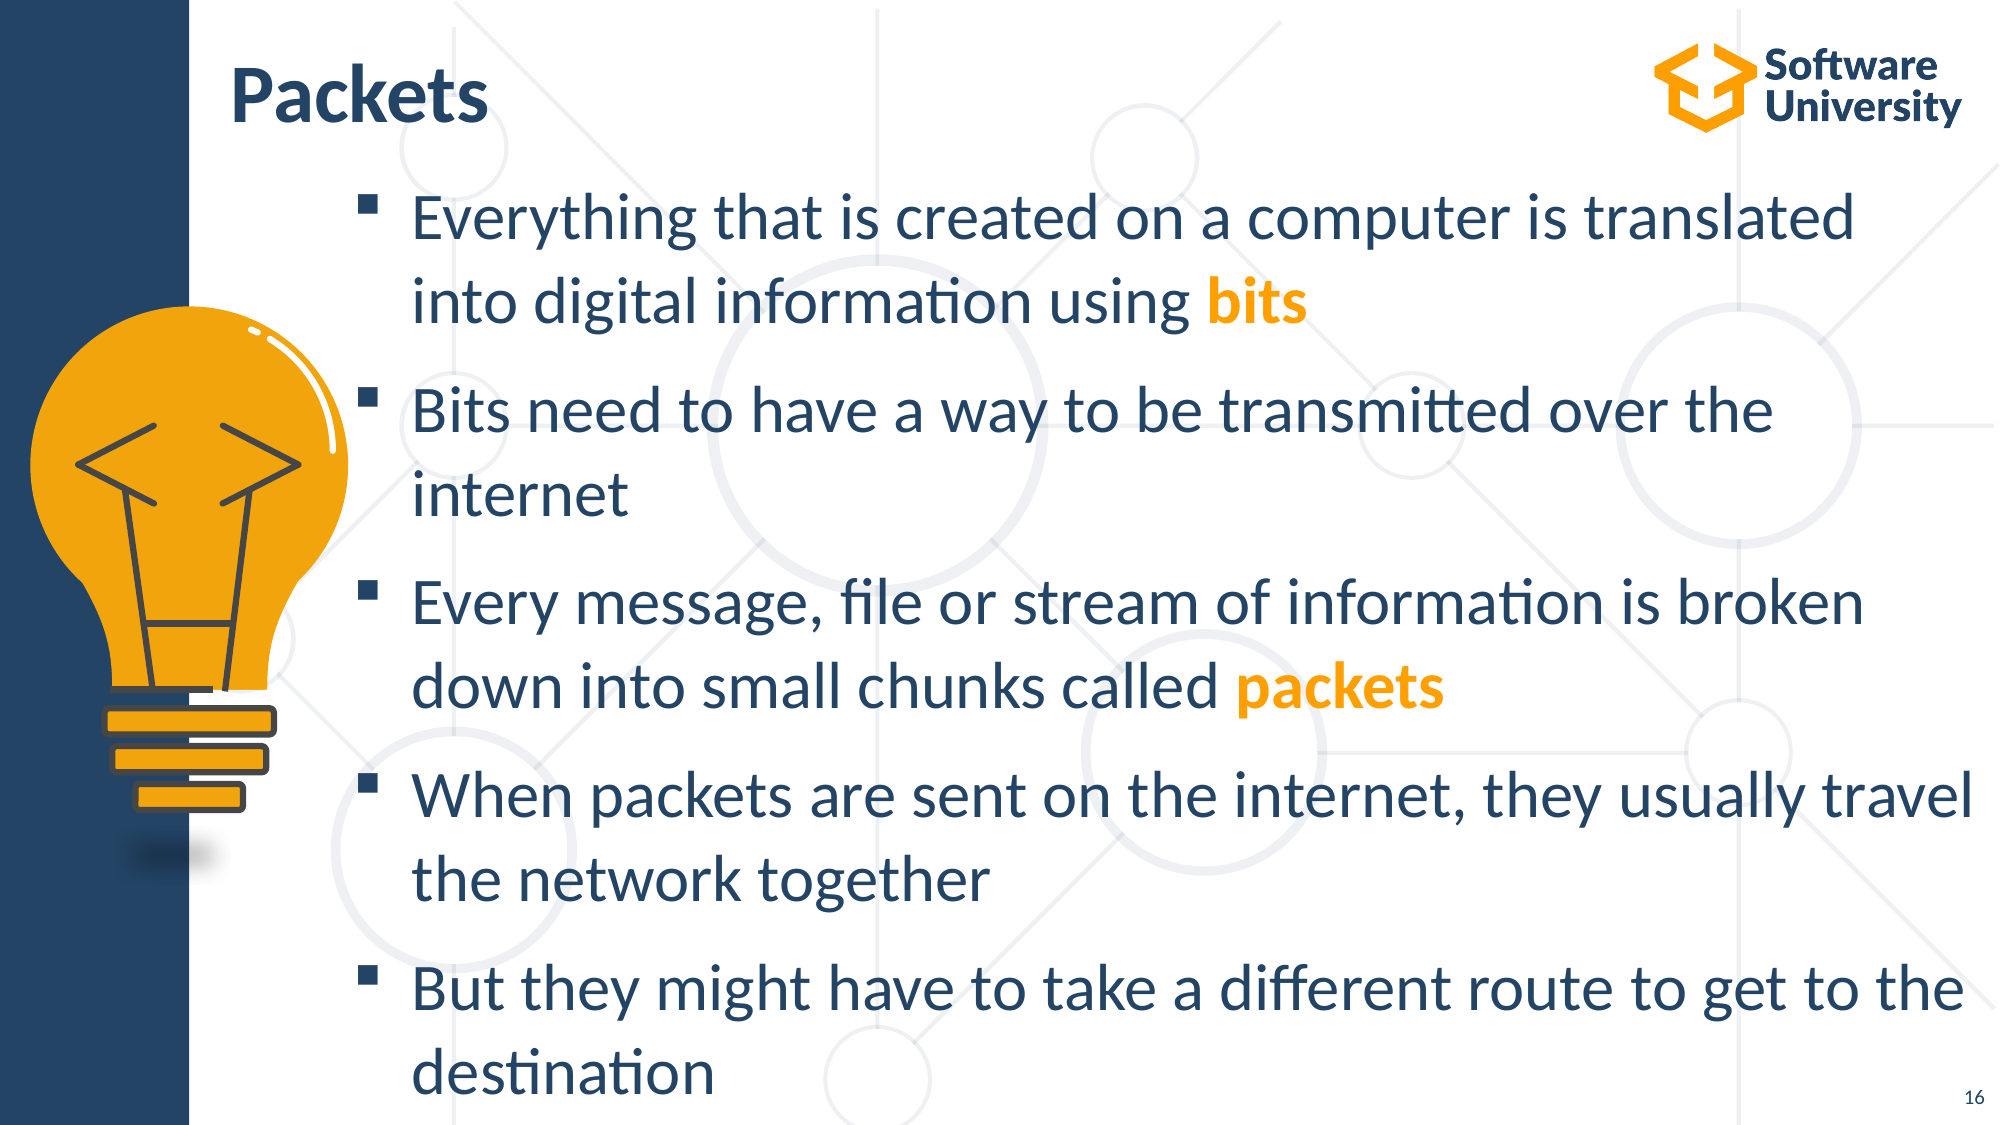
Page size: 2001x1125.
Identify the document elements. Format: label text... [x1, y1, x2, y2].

picture [1641, 31, 1973, 145]
title Packets [212, 16, 1628, 162]
list Everything that is created on a computer is translated into digital information using bits Bits need to have a way to be transmitted over the internet Every message, file or stream of information is broken down into small chunks called packets When packets are sent on the internet, they usually travel the network together But they might have to take a different route to get to the destination [335, 162, 1997, 1073]
slide_number 16 [1939, 1067, 2000, 1117]
